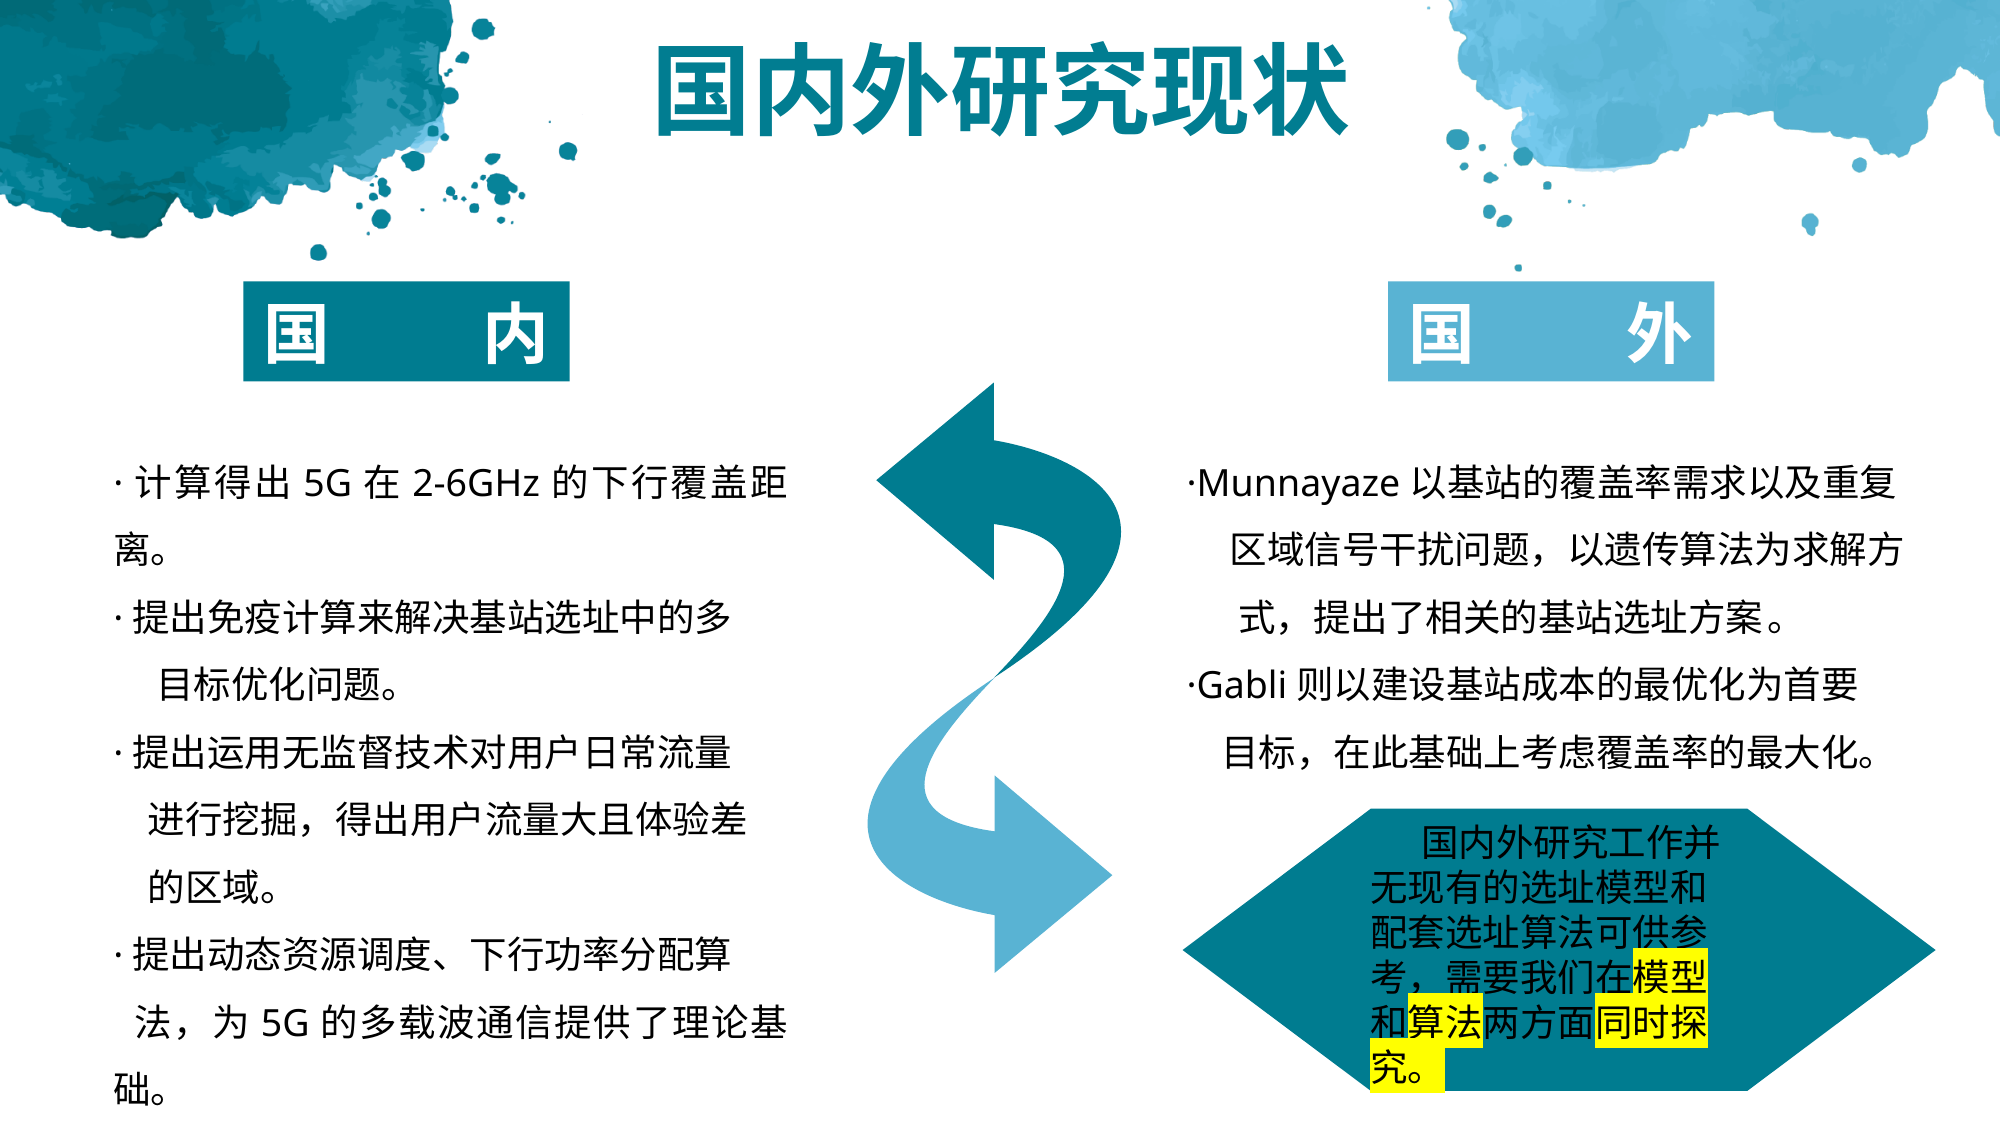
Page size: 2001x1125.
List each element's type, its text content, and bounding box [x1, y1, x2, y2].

text_box 国 内 [243, 331, 570, 382]
text_box ·计算得出5G在2-6GHz的下行覆盖距离。 ·提出免疫计算来解决基站选址中的多 目标优化问题。 ·提出运用无监督技术对用户日常流量 进行挖掘，得出用户流量大且体验差 的区域。 ·提出动态资源调度、下行功率分配算 法，为5G的多载波通信提供了理论基础。 [98, 428, 804, 1119]
text_box [876, 382, 1122, 678]
picture [1295, 0, 2000, 322]
text_box [1366, 808, 1936, 1091]
text_box 国内外研究现状 [653, 20, 1295, 156]
text_box [867, 677, 1113, 973]
text_box [1182, 820, 1355, 1080]
text_box 国 外 [1388, 322, 1715, 382]
picture [0, 0, 653, 331]
text_box 国内外研究工作并无现有的选址模型和配套选址算法可供参考，需要我们在模型和算法两方面同时探究。 [1355, 812, 1742, 1097]
text_box ·Munnayaze以基站的覆盖率需求以及重复 区域信号干扰问题，以遗传算法为求解方 式，提出了相关的基站选址方案 。 ·Gabli则以建设基站成本的最优化为首要 目标，在此基础上考虑覆盖率的最大化。 [1171, 428, 1925, 849]
